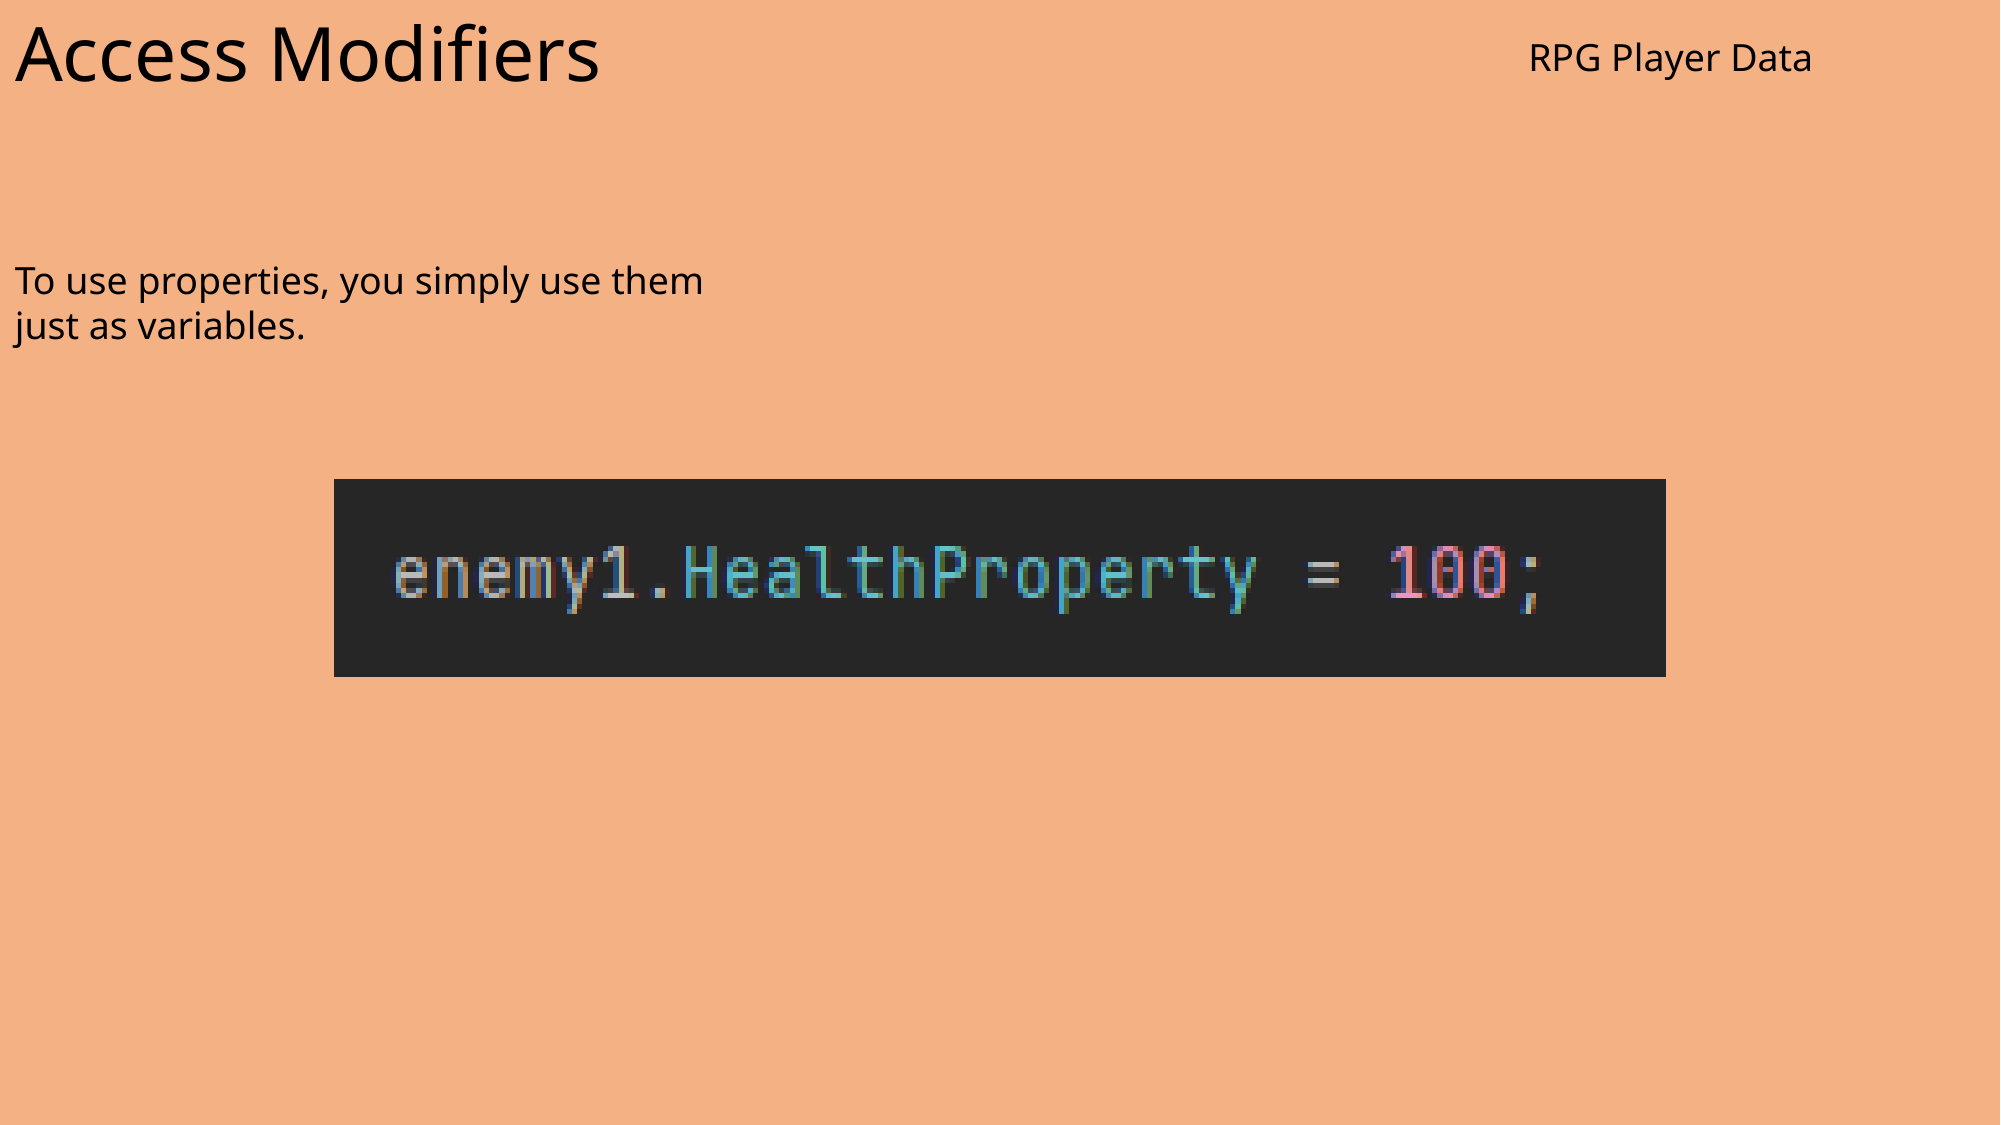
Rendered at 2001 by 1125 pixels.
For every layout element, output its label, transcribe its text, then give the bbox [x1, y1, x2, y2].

picture [334, 479, 1666, 677]
title Access Modifiers [0, 0, 1670, 115]
text_box RPG Player Data [1513, 26, 2000, 87]
text_box To use properties, you simply use them just as variables. [0, 250, 749, 355]
